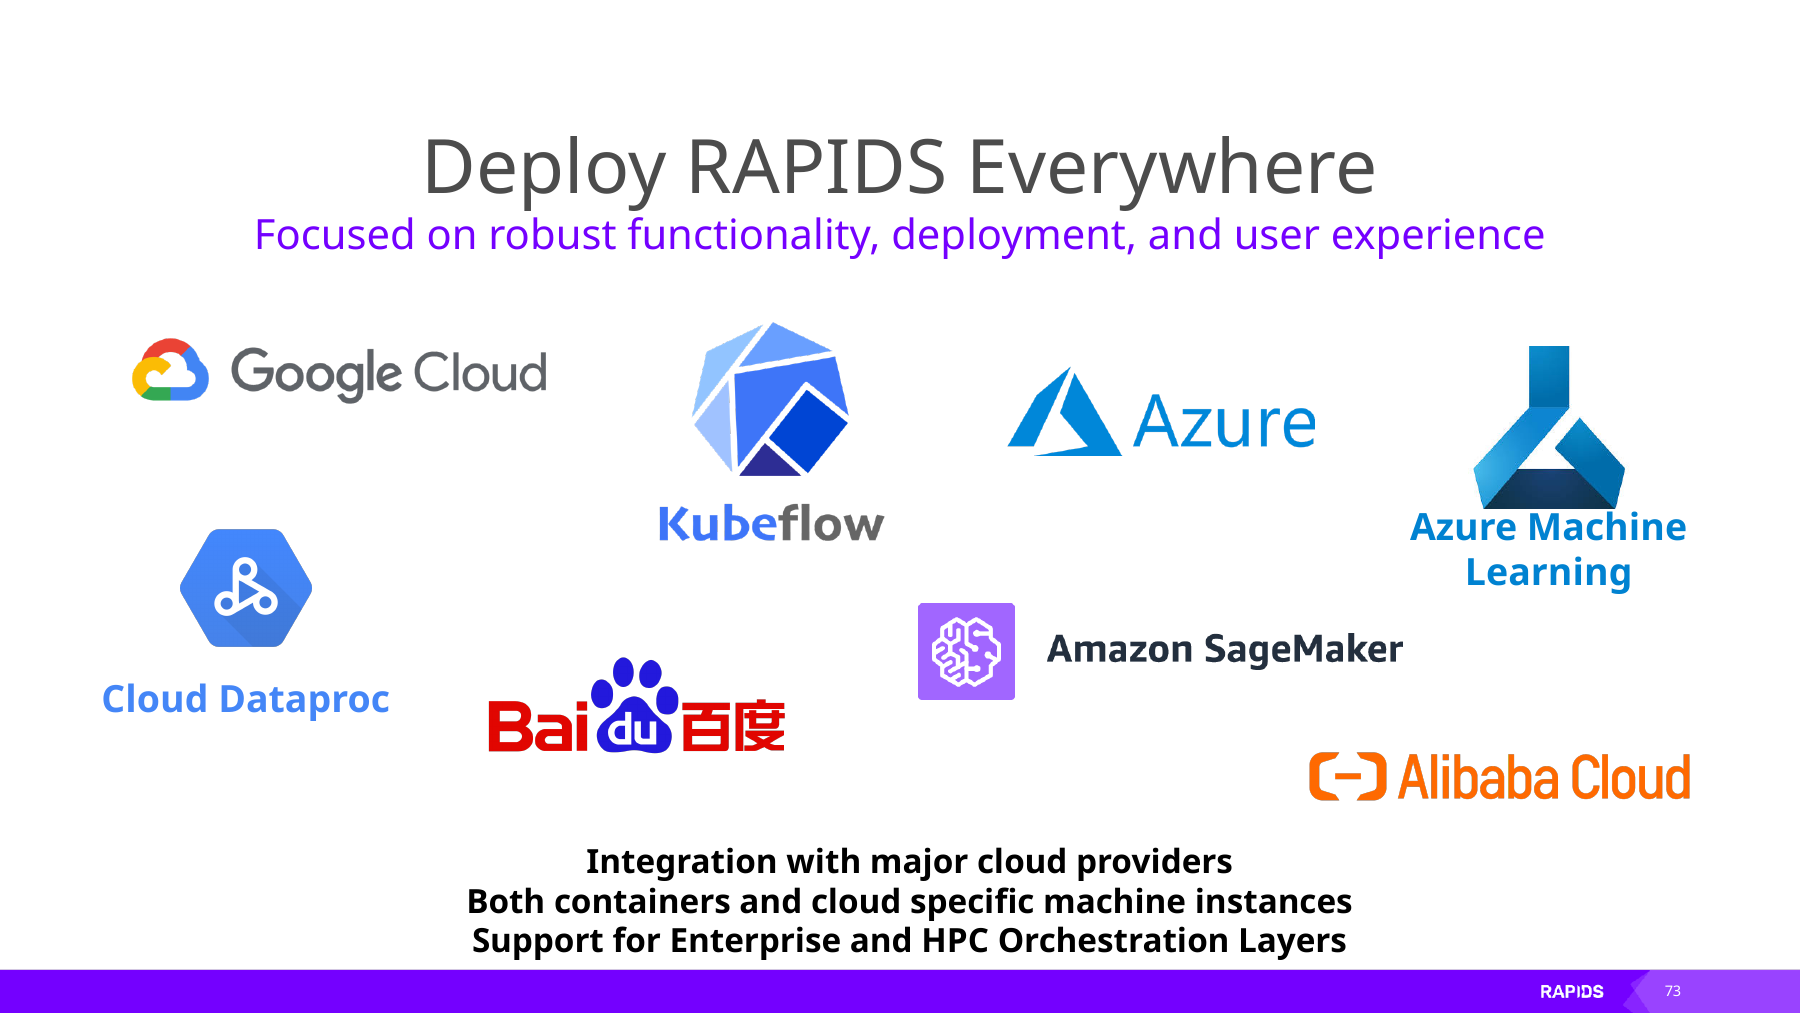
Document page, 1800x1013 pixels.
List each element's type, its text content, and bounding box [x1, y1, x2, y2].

title Deploy RAPIDS Everywhere [81, 120, 1719, 206]
text_box Integration with major cloud providers Both containers and cloud specific machine instances Support for Enterprise and HPC Orchestration Layers [413, 831, 1407, 1008]
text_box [81, 522, 411, 743]
picture [0, 0, 1800, 1013]
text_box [1306, 346, 1792, 588]
list Focused on robust functionality, deployment, and user experience [81, 206, 1719, 293]
